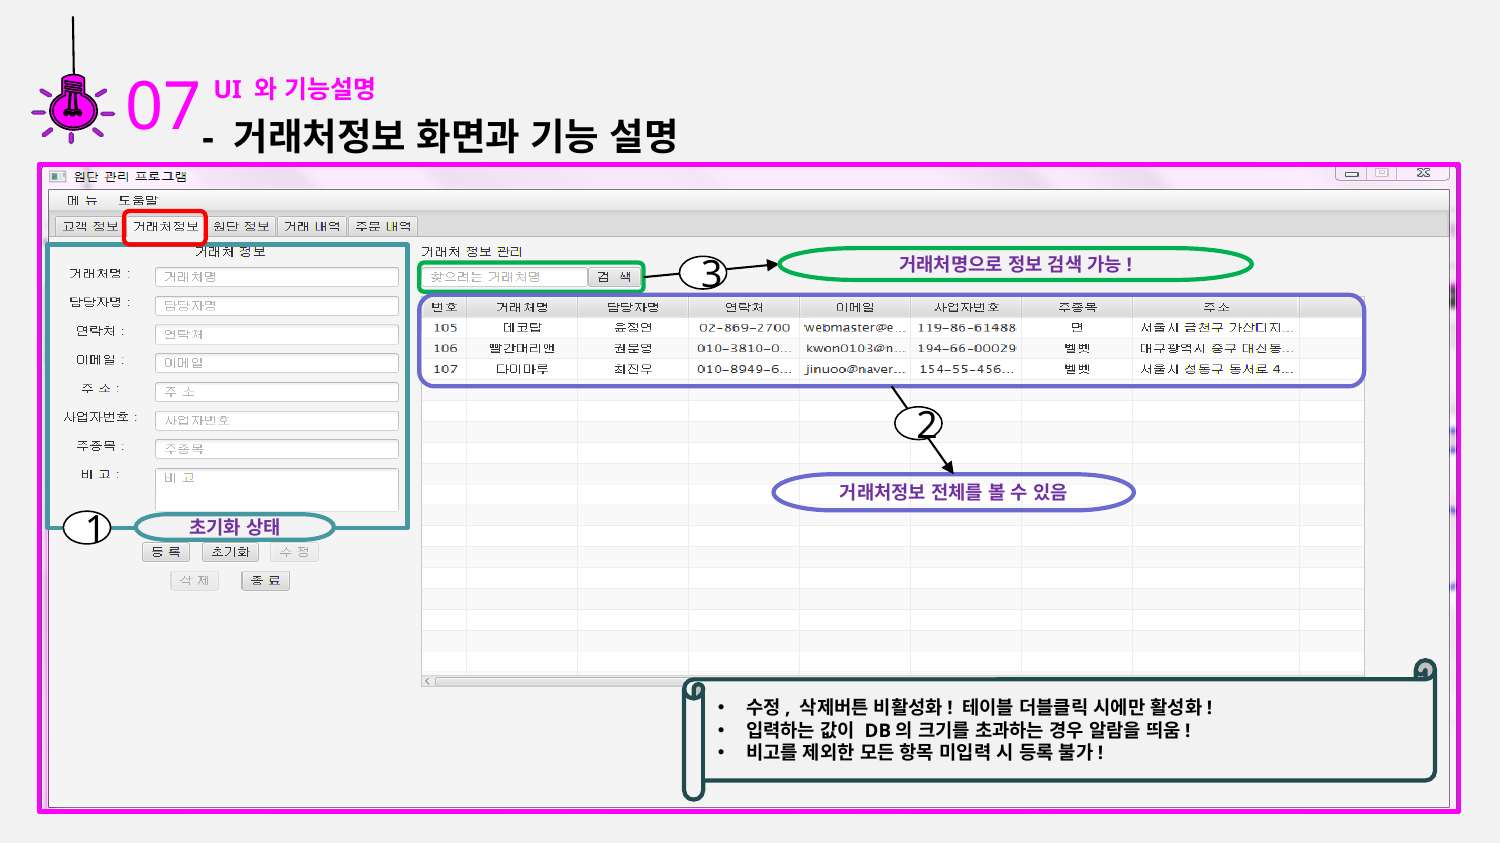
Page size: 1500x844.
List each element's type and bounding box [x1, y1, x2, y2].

picture [41, 164, 1459, 812]
text_box [31, 16, 904, 159]
text_box [891, 385, 955, 475]
text_box [643, 263, 780, 278]
